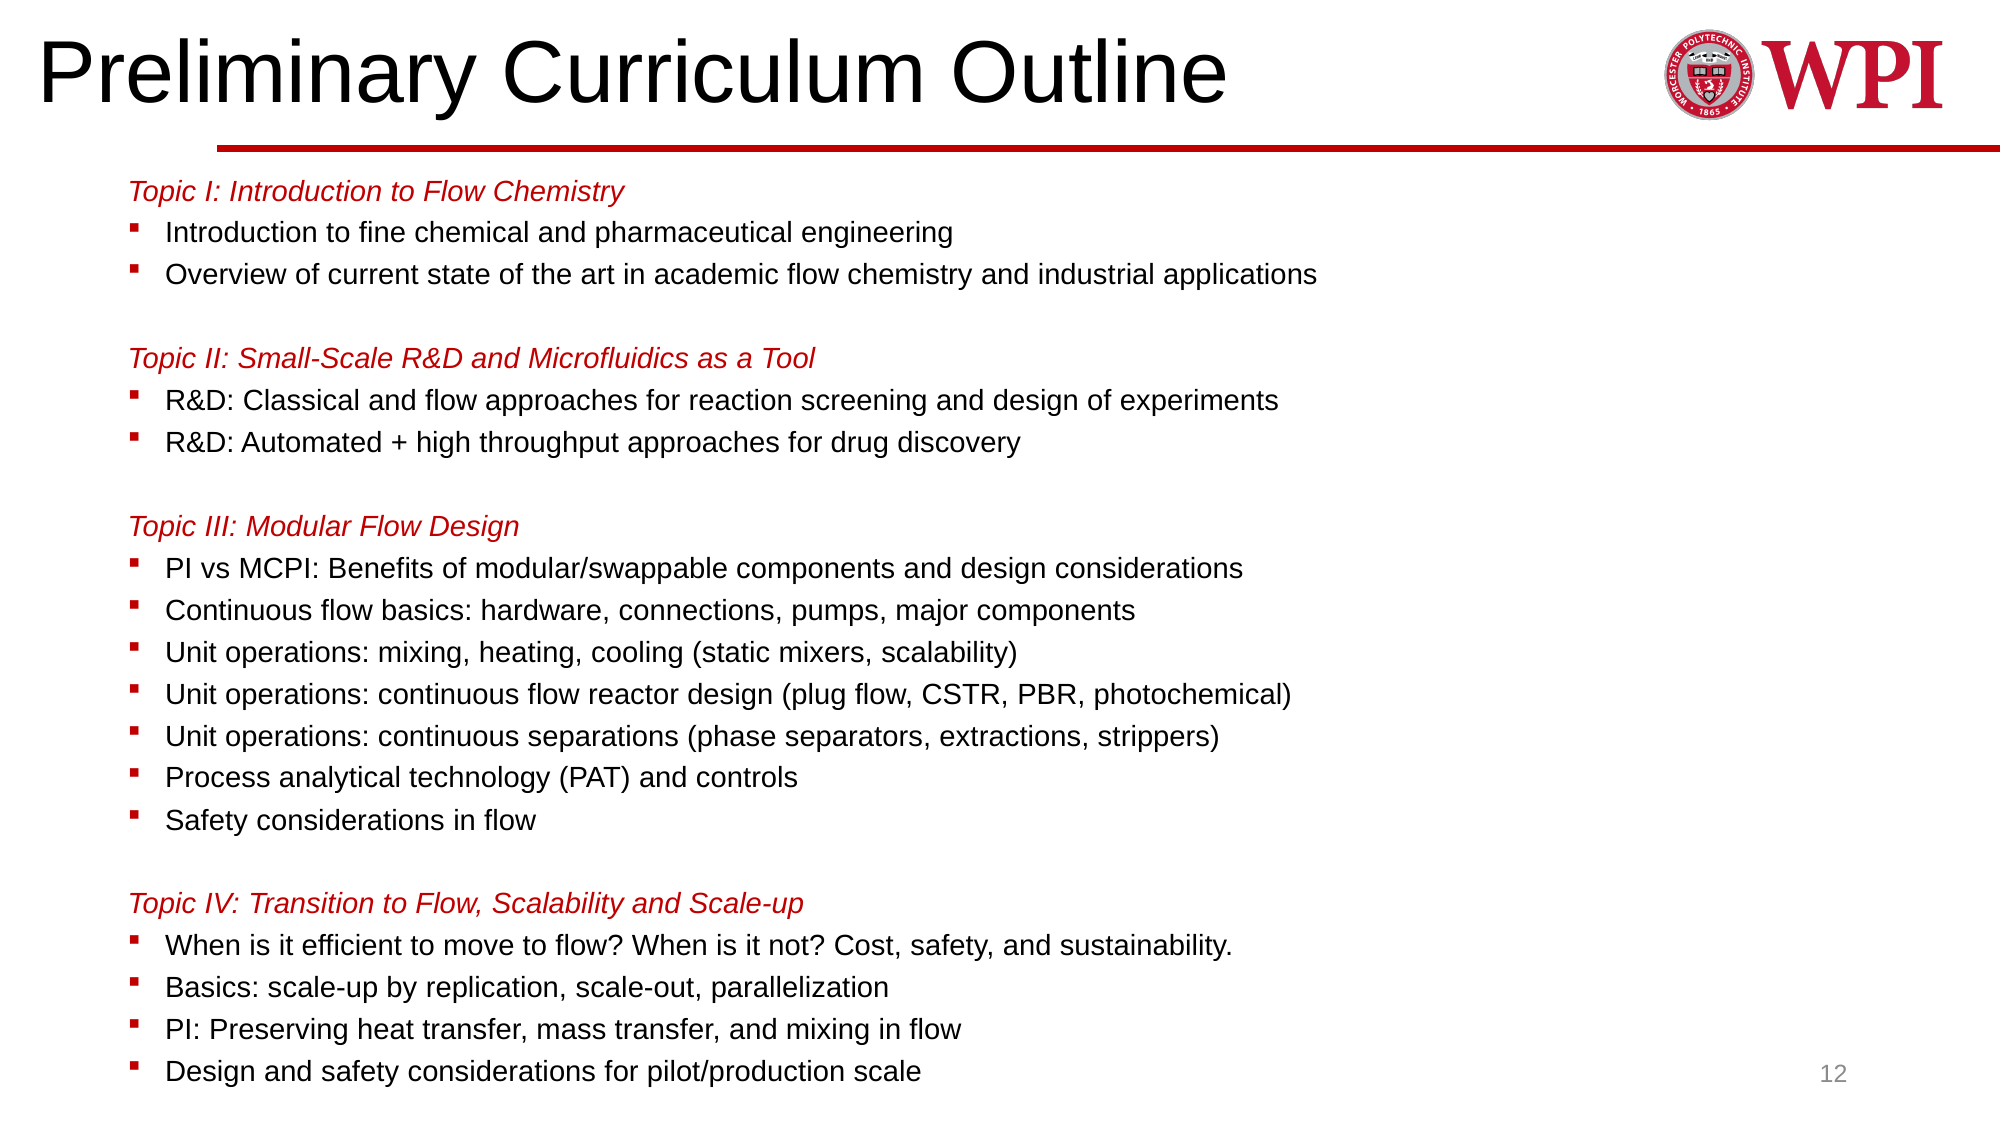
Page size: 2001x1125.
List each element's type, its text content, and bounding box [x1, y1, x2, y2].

slide_number 12 [1412, 1042, 1863, 1103]
picture [1863, 27, 1946, 126]
title Preliminary Curriculum Outline [22, 19, 1863, 130]
list Topic I: Introduction to Flow Chemistry Introduction to fine chemical and pharmaceutical engineering Overview of current state of the art in academic flow chemistry and industrial applications Topic II: Small-Scale R&D and Microfluidics as a Tool R&D: Classical and flow approaches for reaction screening and design of experiments R&D: Automated + high throughput approaches for drug discovery Topic III: Modular Flow Design PI vs MCPI: Benefits of modular/swappable components and design considerations Continuous flow basics: hardware, connections, pumps, major components Unit operations: mixing, heating, cooling (static mixers, scalability) Unit operations: continuous flow reactor design (plug flow, CSTR, PBR, photochemical) Unit operations: continuous separations (phase separators, extractions, strippers) Process analytical technology (PAT) and controls Safety considerations in flow Topic IV: Transition to Flow, Scalability and Scale-up When is it efficient to move to flow? When is it not? Cost, safety, and sustainability. Basics: scale-up by replication, scale-out, parallelization PI: Preserving heat transfer, mass transfer, and mixing in flow Design and safety considerations for pilot/production scale [112, 157, 1806, 975]
